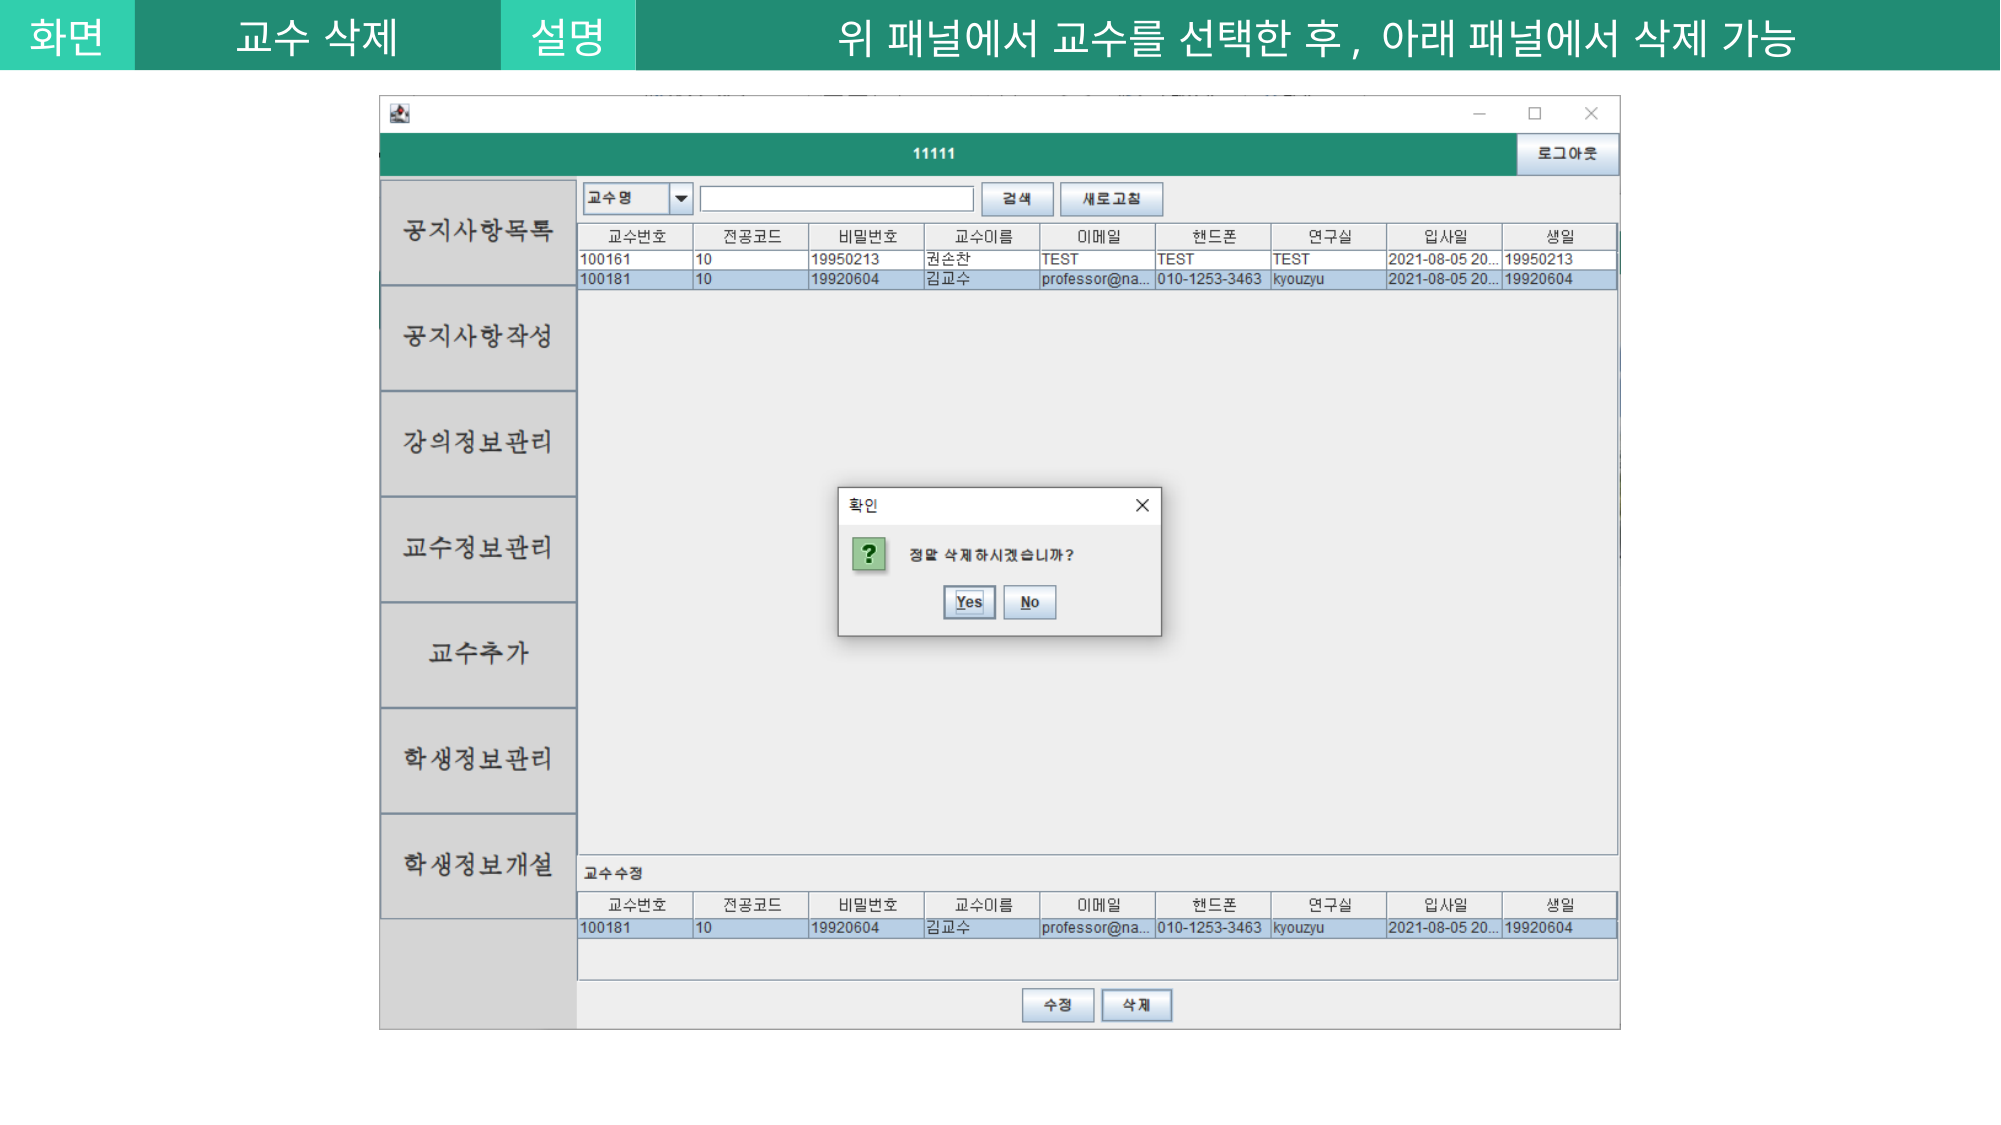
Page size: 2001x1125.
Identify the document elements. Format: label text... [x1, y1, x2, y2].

subtitle 화면 [0, 0, 134, 71]
picture [379, 95, 1621, 1030]
text_box 위 패널에서 교수를 선택한 후, 아래 패널에서 삭제 가능 [635, 0, 2000, 71]
text_box 설명 [500, 0, 635, 71]
text_box 교수 삭제 [134, 0, 500, 71]
